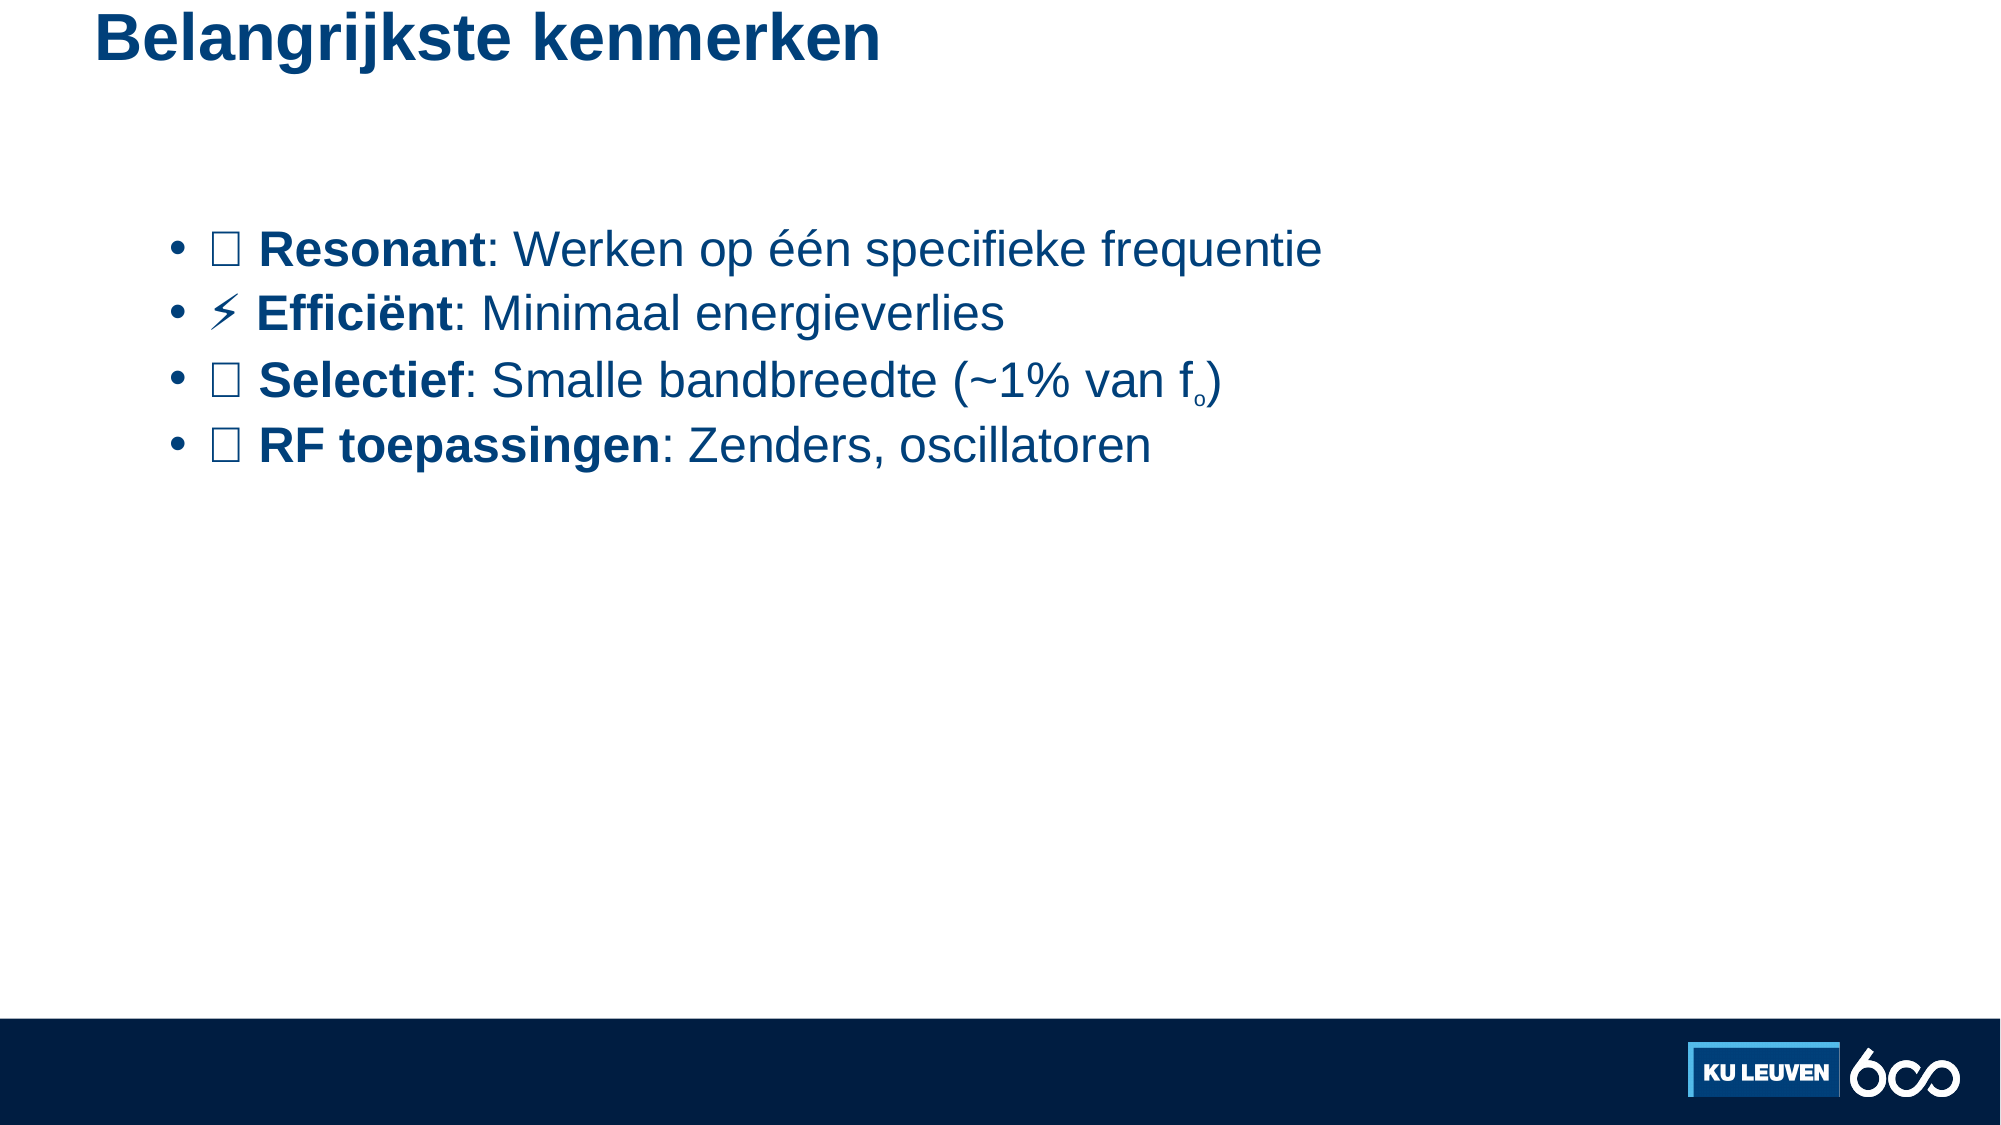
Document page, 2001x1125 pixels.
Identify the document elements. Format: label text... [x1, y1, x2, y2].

picture [1688, 1042, 1960, 1097]
title Belangrijkste kenmerken [94, 2, 1906, 110]
list 🎯 Resonant: Werken op één specifieke frequentie ⚡ Efficiënt: Minimaal energieverlies 🔧 Selectief: Smalle bandbreedte (~1% van fo) 📡 RF toepassingen: Zenders, oscillatoren [94, 142, 1900, 781]
